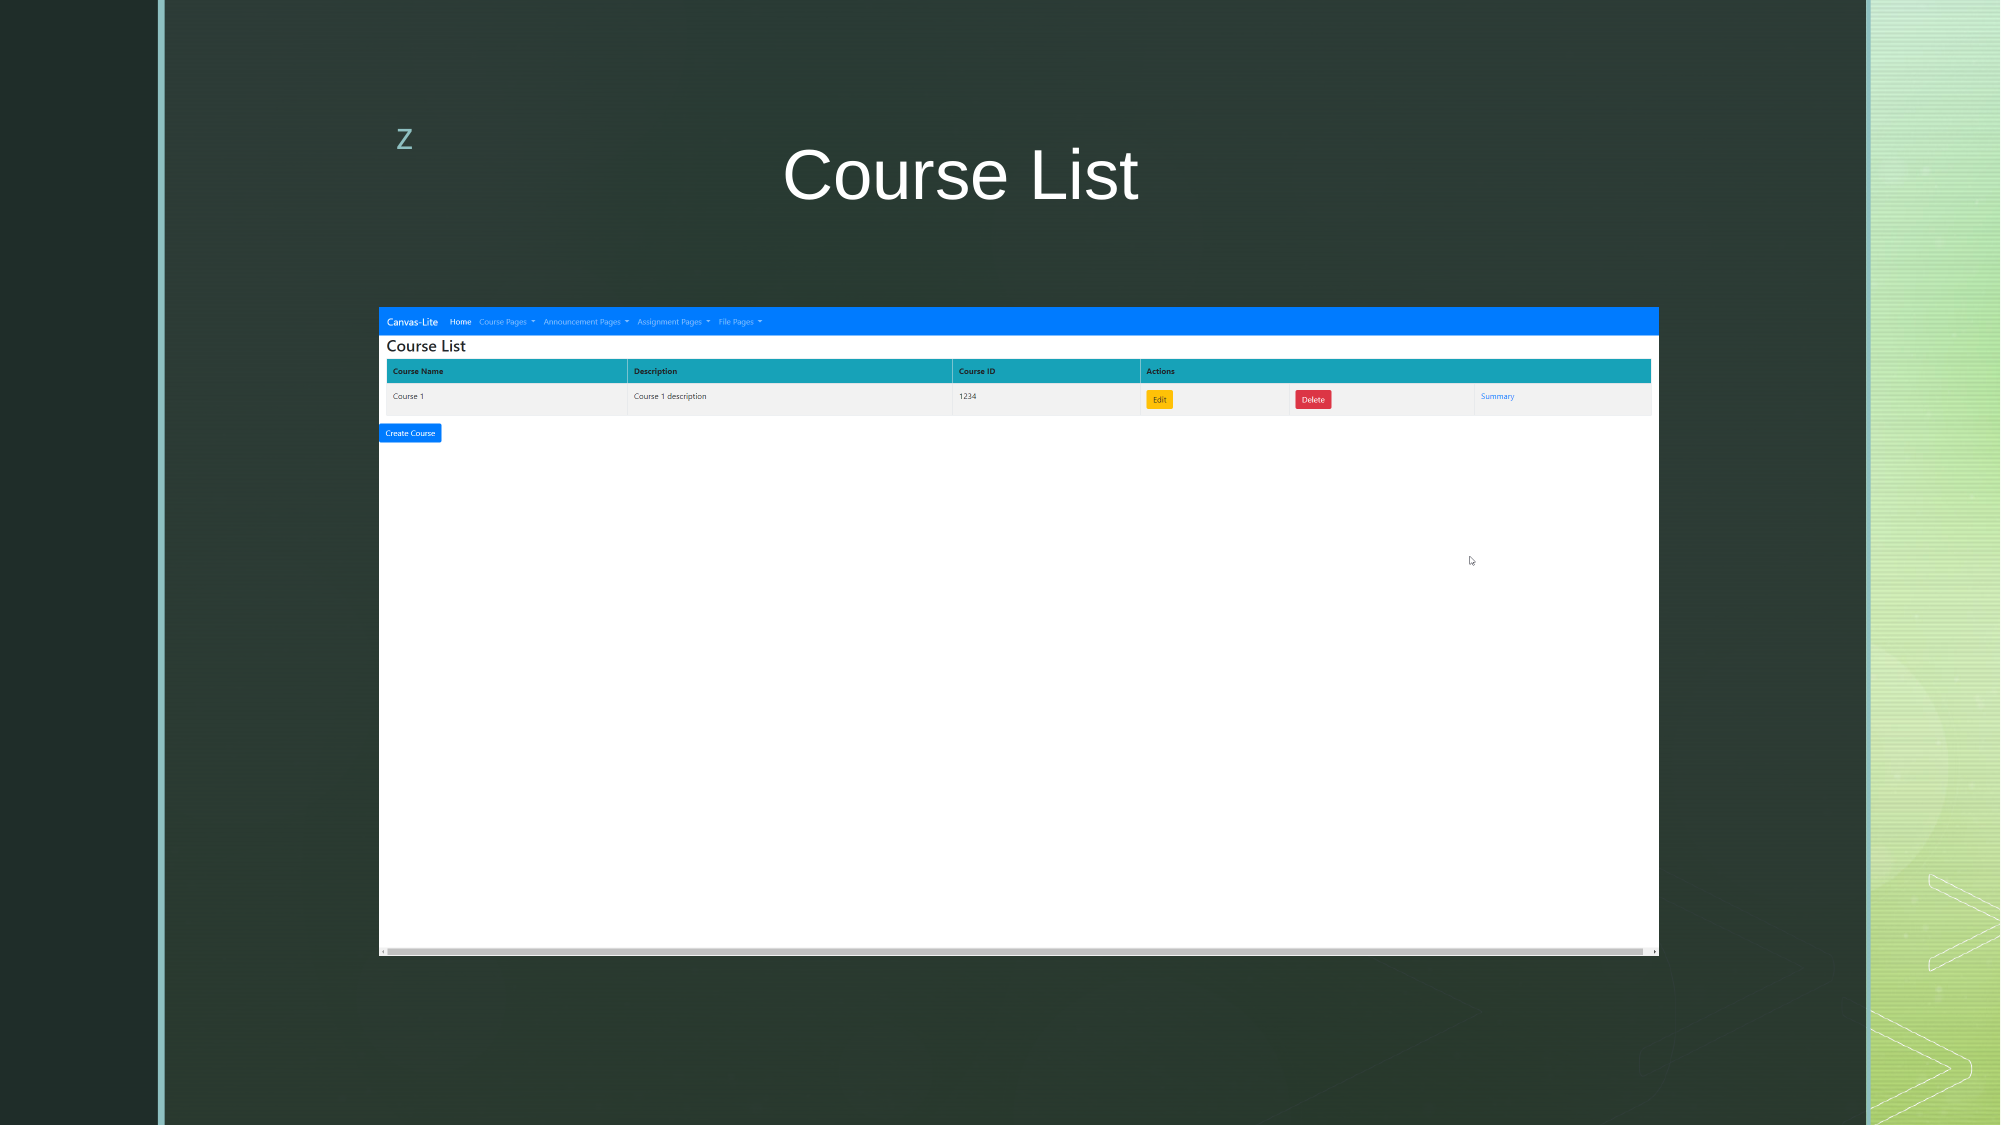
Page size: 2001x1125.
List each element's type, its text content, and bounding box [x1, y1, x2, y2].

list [379, 307, 1659, 956]
picture [1871, 0, 2001, 1125]
title Course List [308, 130, 1614, 308]
